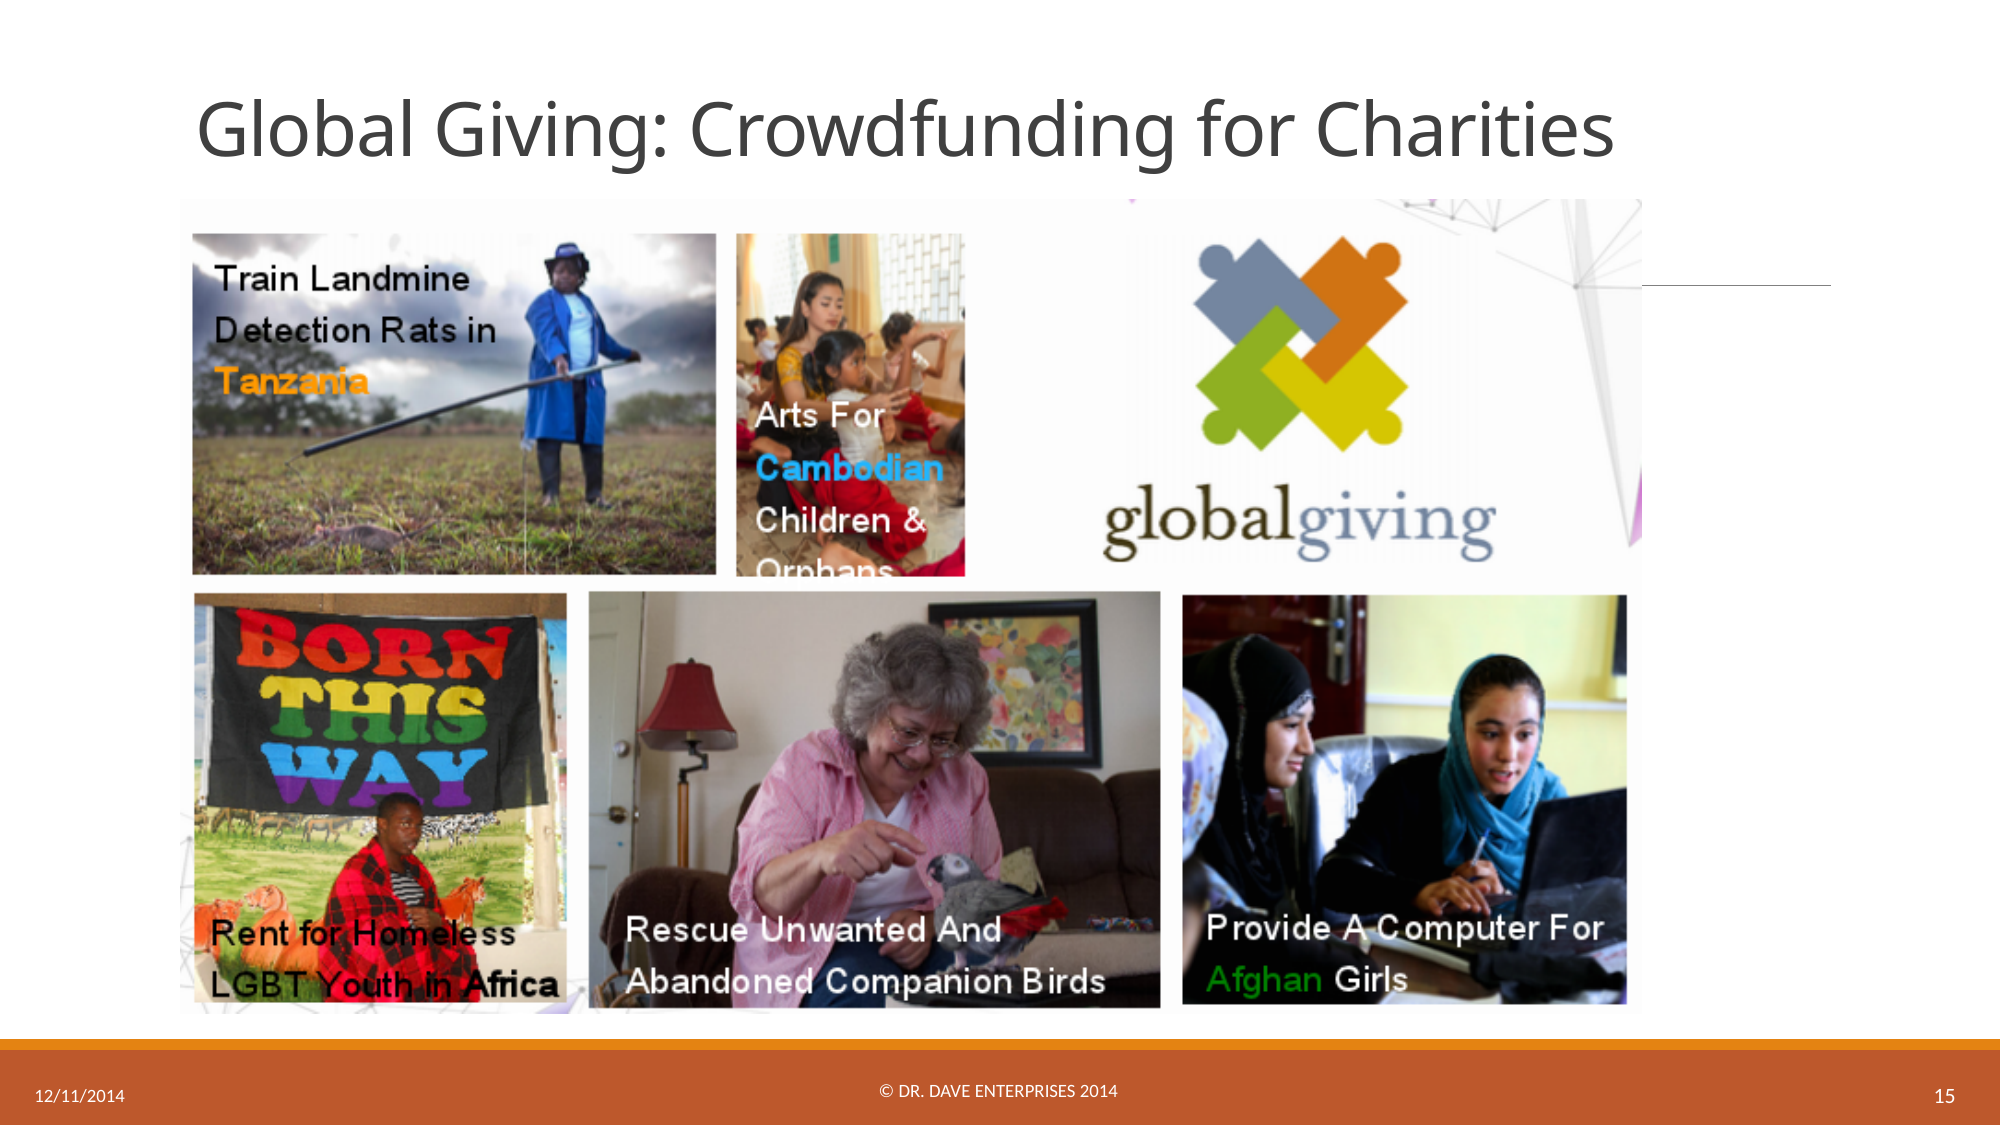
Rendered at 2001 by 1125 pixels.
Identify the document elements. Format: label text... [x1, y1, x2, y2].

slide_number 15 [1755, 1065, 1971, 1125]
footer © Dr. Dave Enterprises 2014 [604, 1059, 1396, 1120]
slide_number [19, 1065, 425, 1125]
picture [179, 199, 1642, 1015]
title Global Giving: Crowdfunding for Charities [180, 49, 1830, 180]
